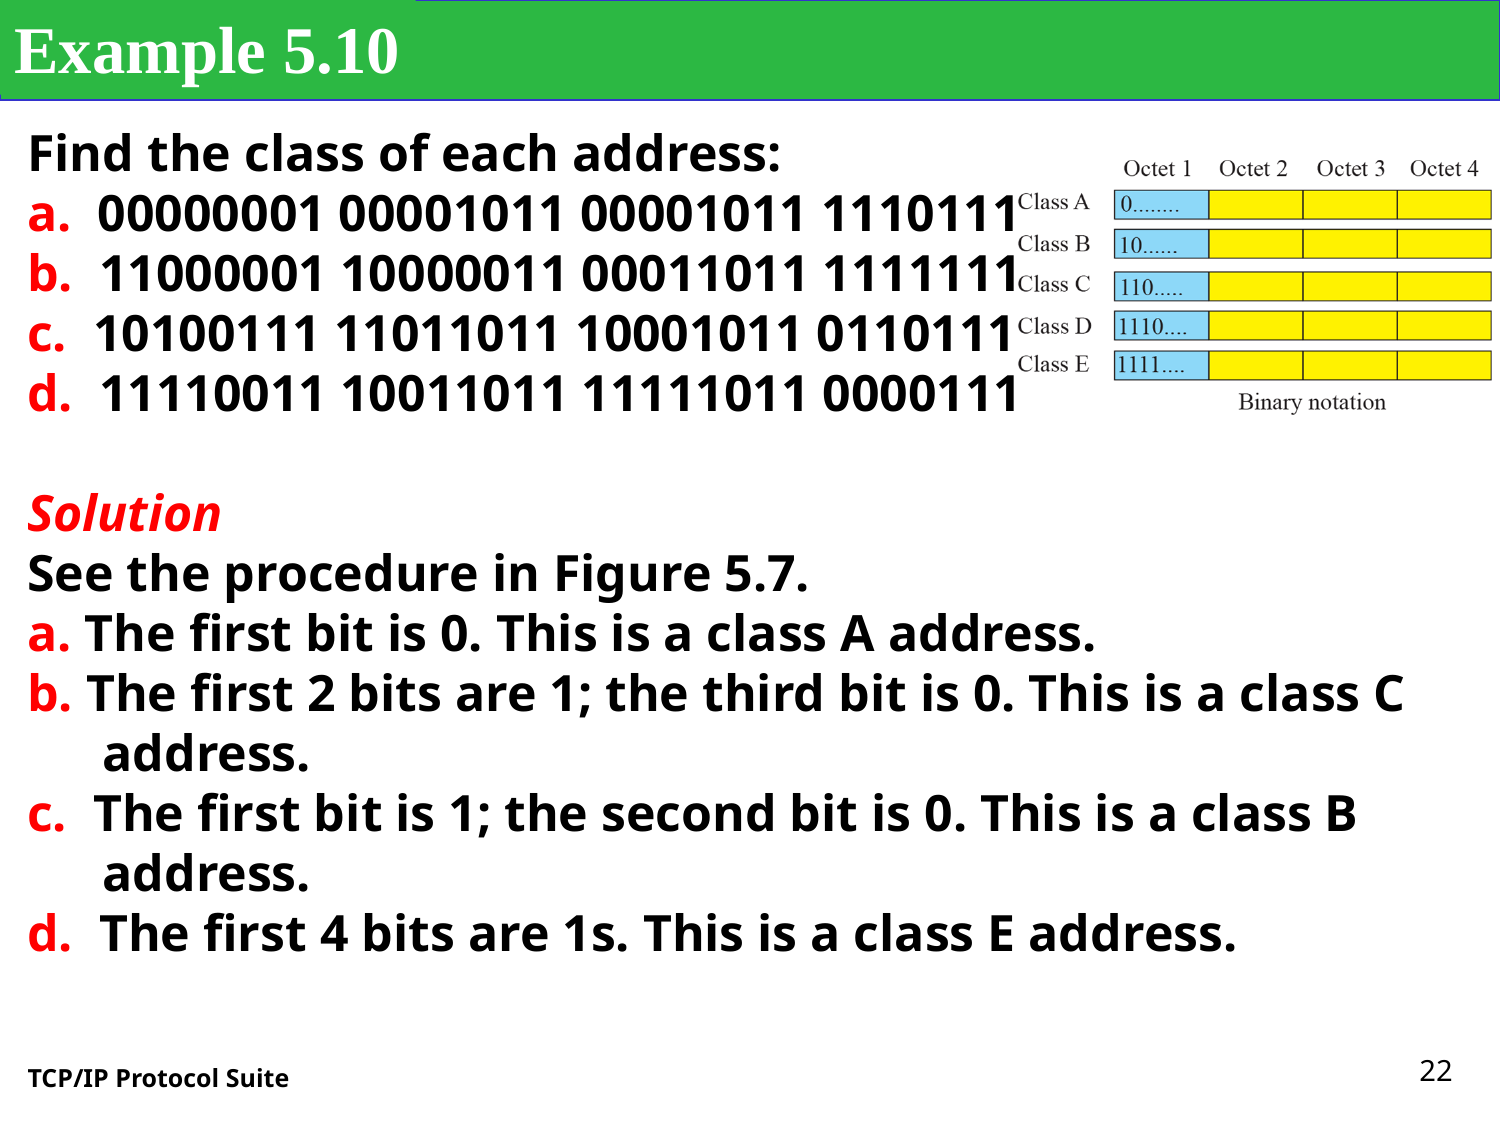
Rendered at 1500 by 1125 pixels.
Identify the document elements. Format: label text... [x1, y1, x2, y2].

picture [1017, 156, 1492, 418]
footer TCP/IP Protocol Suite [12, 1025, 488, 1100]
slide_number 22 [1155, 1024, 1468, 1100]
text_box Find the class of each address: a. 00000001 00001011 00001011 11101111 b. 11000001 10000011 00011011 11111111 c. 10100111 11011011 10001011 01101111 d. 11110011 10011011 11111011 00001111 Solution See the procedure in Figure 5.7. a. The first bit is 0. This is a class A address. b. The first 2 bits are 1; the third bit is 0. This is a class C address. c. The first bit is 1; the second bit is 0. This is a class B address. d. The first 4 bits are 1s. This is a class E address. [12, 114, 1463, 969]
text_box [0, 0, 1500, 100]
